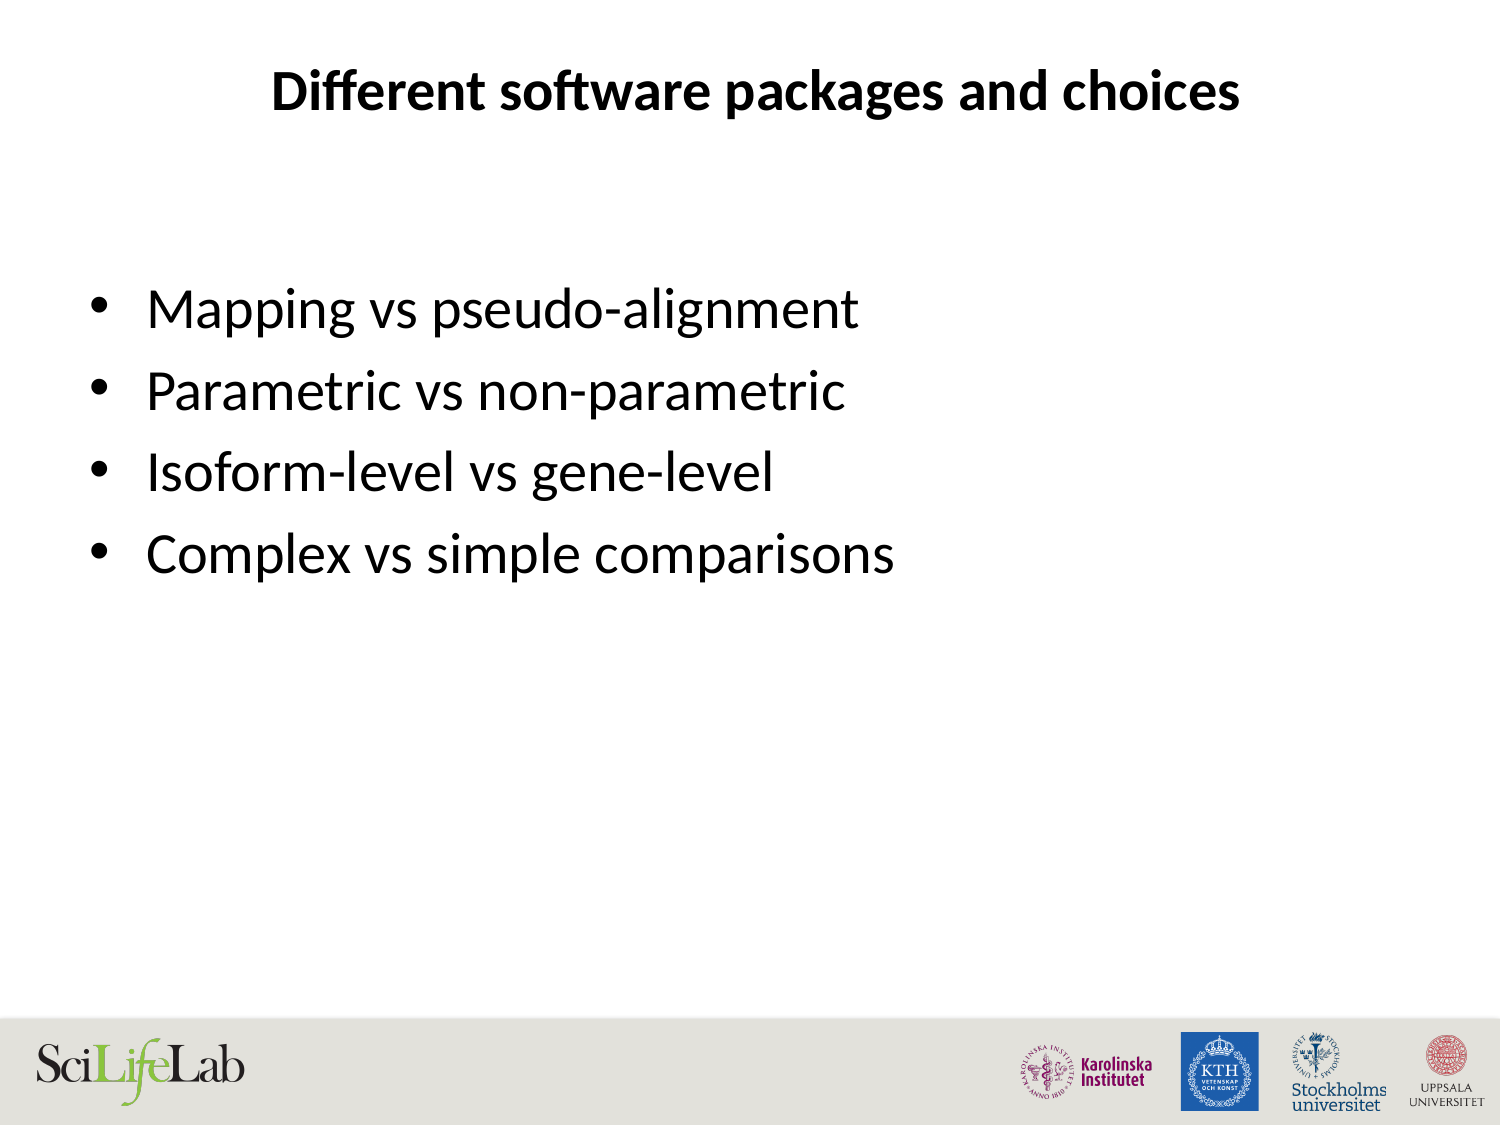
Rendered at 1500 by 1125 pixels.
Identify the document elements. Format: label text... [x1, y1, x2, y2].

title Different software packages and choices [75, 45, 1425, 153]
list Mapping vs pseudo-alignment Parametric vs non-parametric Isoform-level vs gene-level Complex vs simple comparisons [75, 262, 1425, 1005]
